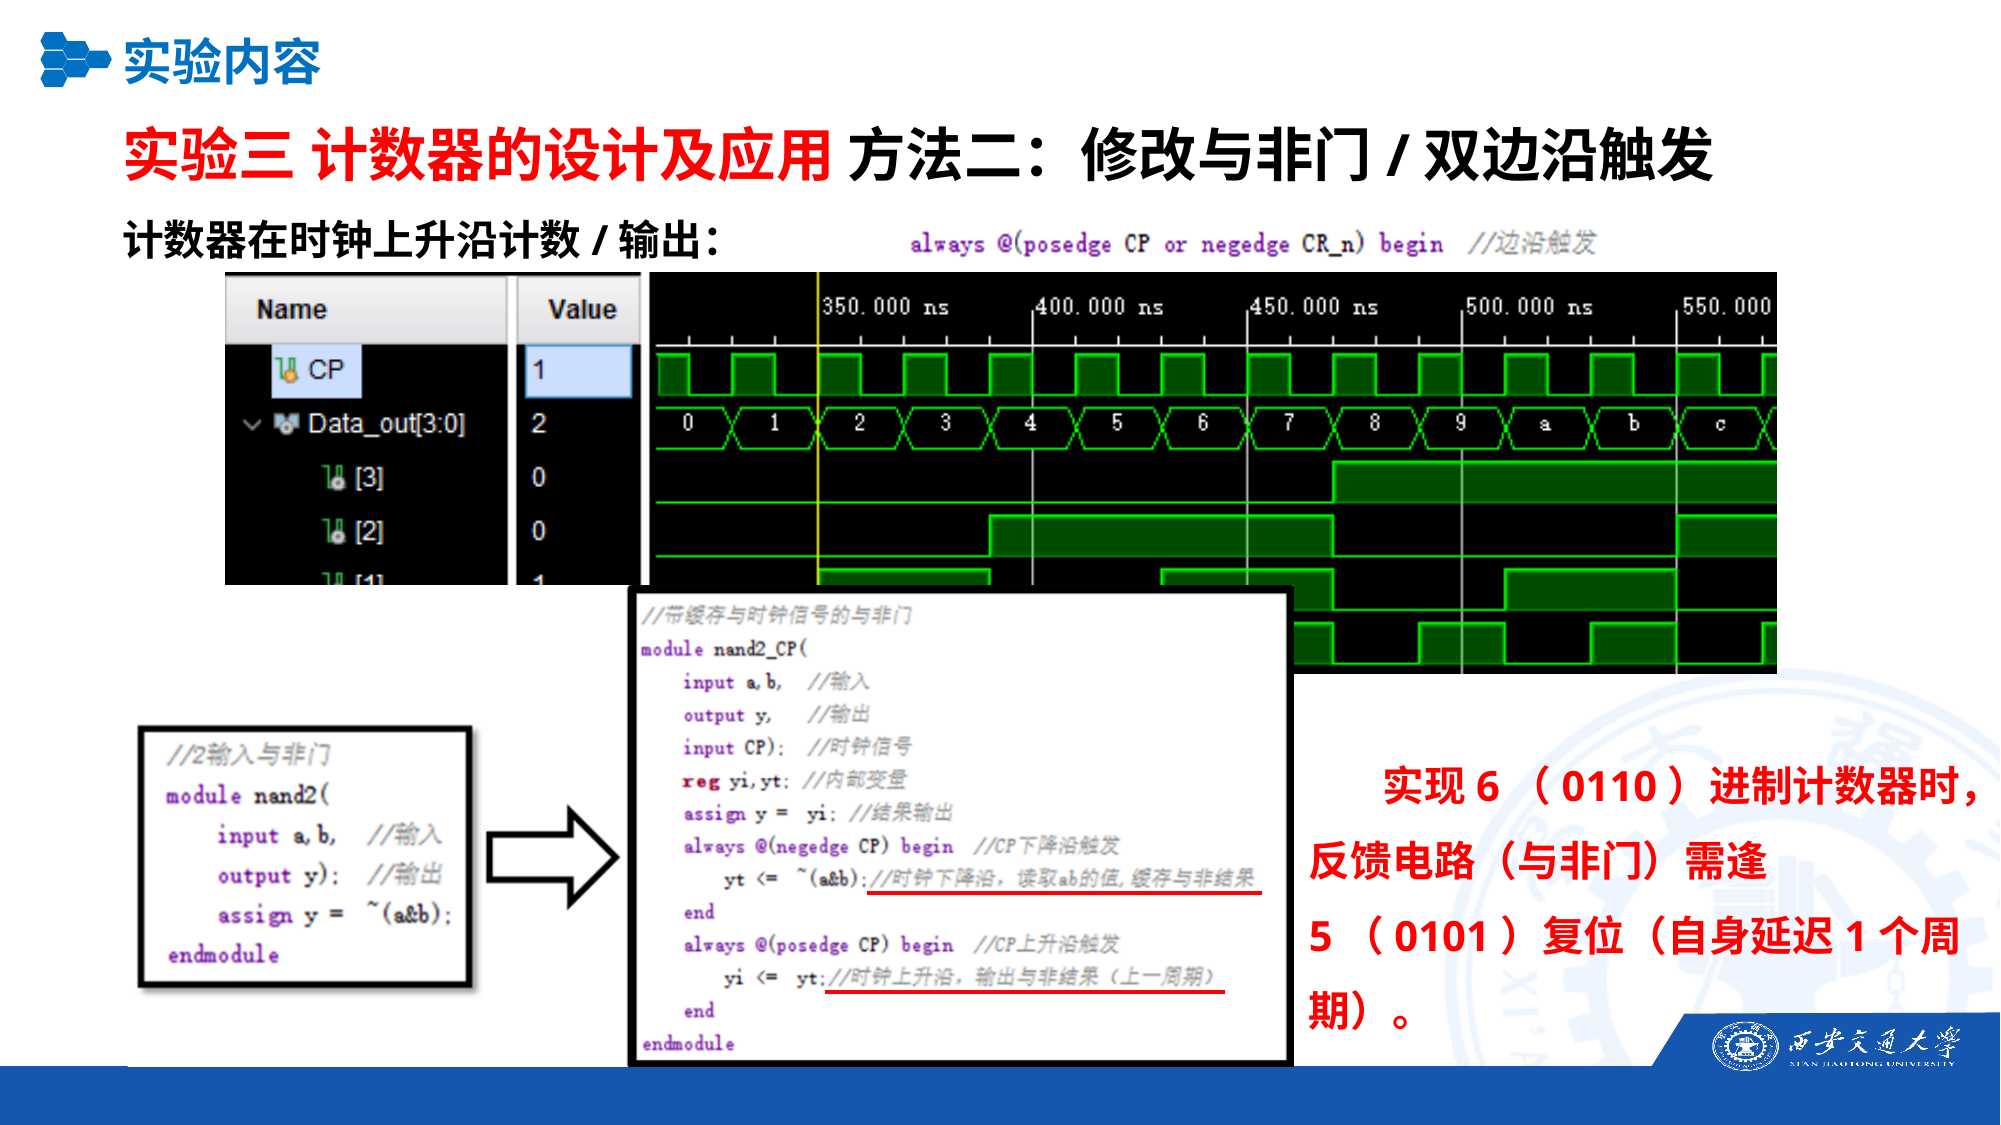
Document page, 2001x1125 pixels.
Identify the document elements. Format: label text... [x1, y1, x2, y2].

text_box 实验三 计数器的设计及应用 方法二：修改与非门/双边沿触发 [107, 111, 1889, 196]
text_box 实现6（0110）进制计数器时，反馈电路（与非门）需逢5（0101）复位（自身延迟1个周期）。 [1294, 727, 1979, 1043]
text_box 计数器在时钟上升沿计数/输出： [107, 206, 929, 272]
text_box 实验内容 [107, 22, 578, 98]
picture [127, 272, 1777, 1067]
picture [897, 221, 1607, 268]
